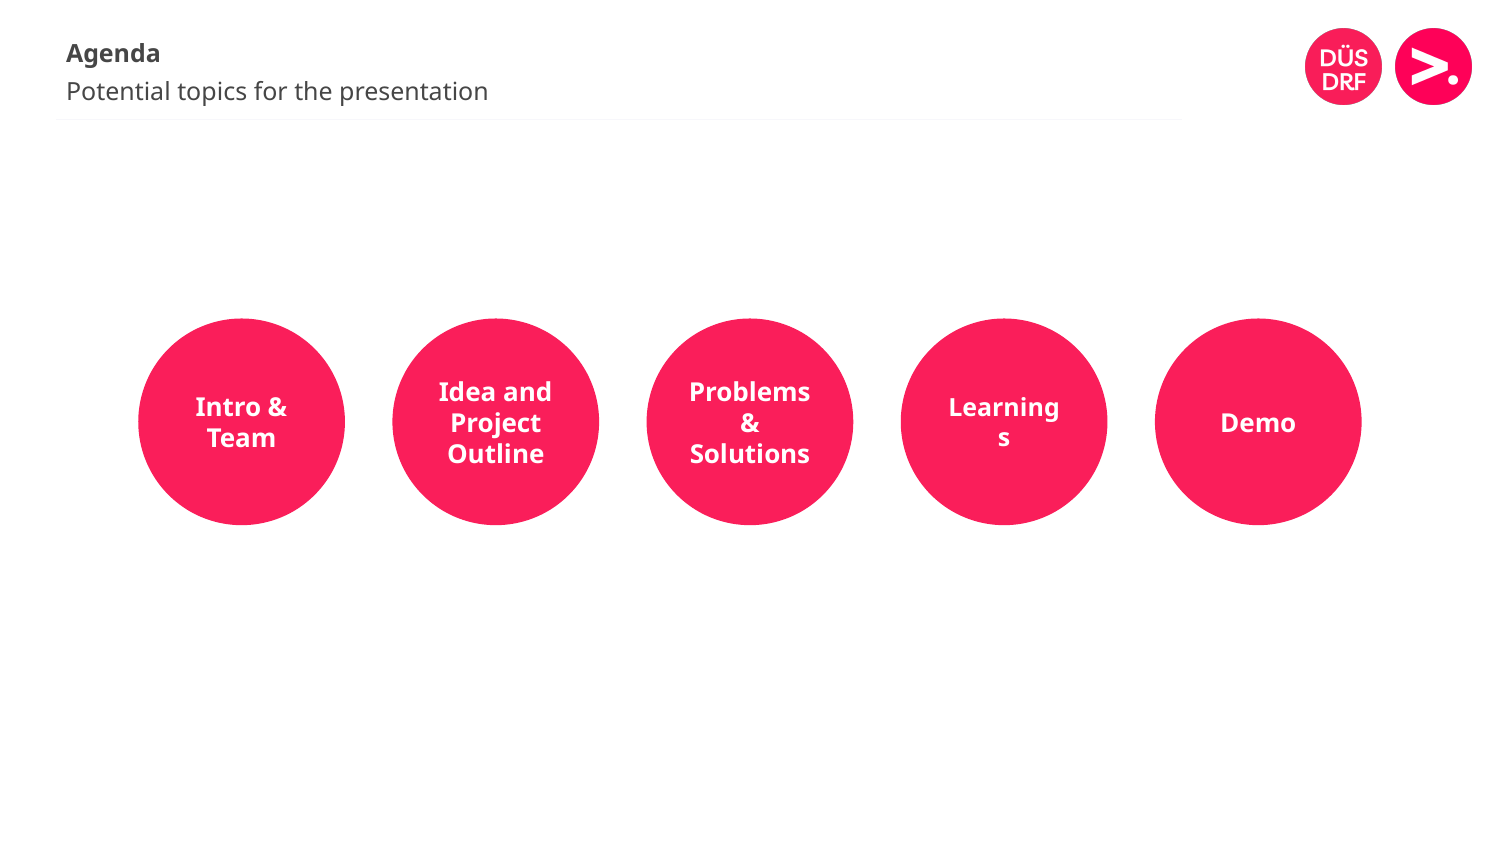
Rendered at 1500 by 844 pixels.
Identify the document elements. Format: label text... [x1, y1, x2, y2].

picture [1305, 83, 1382, 105]
text_box Idea and Project Outline [392, 318, 600, 526]
text_box Intro & Team [138, 318, 345, 526]
title Agenda [51, 23, 1449, 83]
text_box Demo [1154, 318, 1362, 526]
text_box Learnings [900, 318, 1108, 526]
subtitle Potential topics for the presentation [51, 56, 1254, 116]
picture [1395, 28, 1472, 105]
text_box Problems & Solutions [646, 318, 854, 526]
